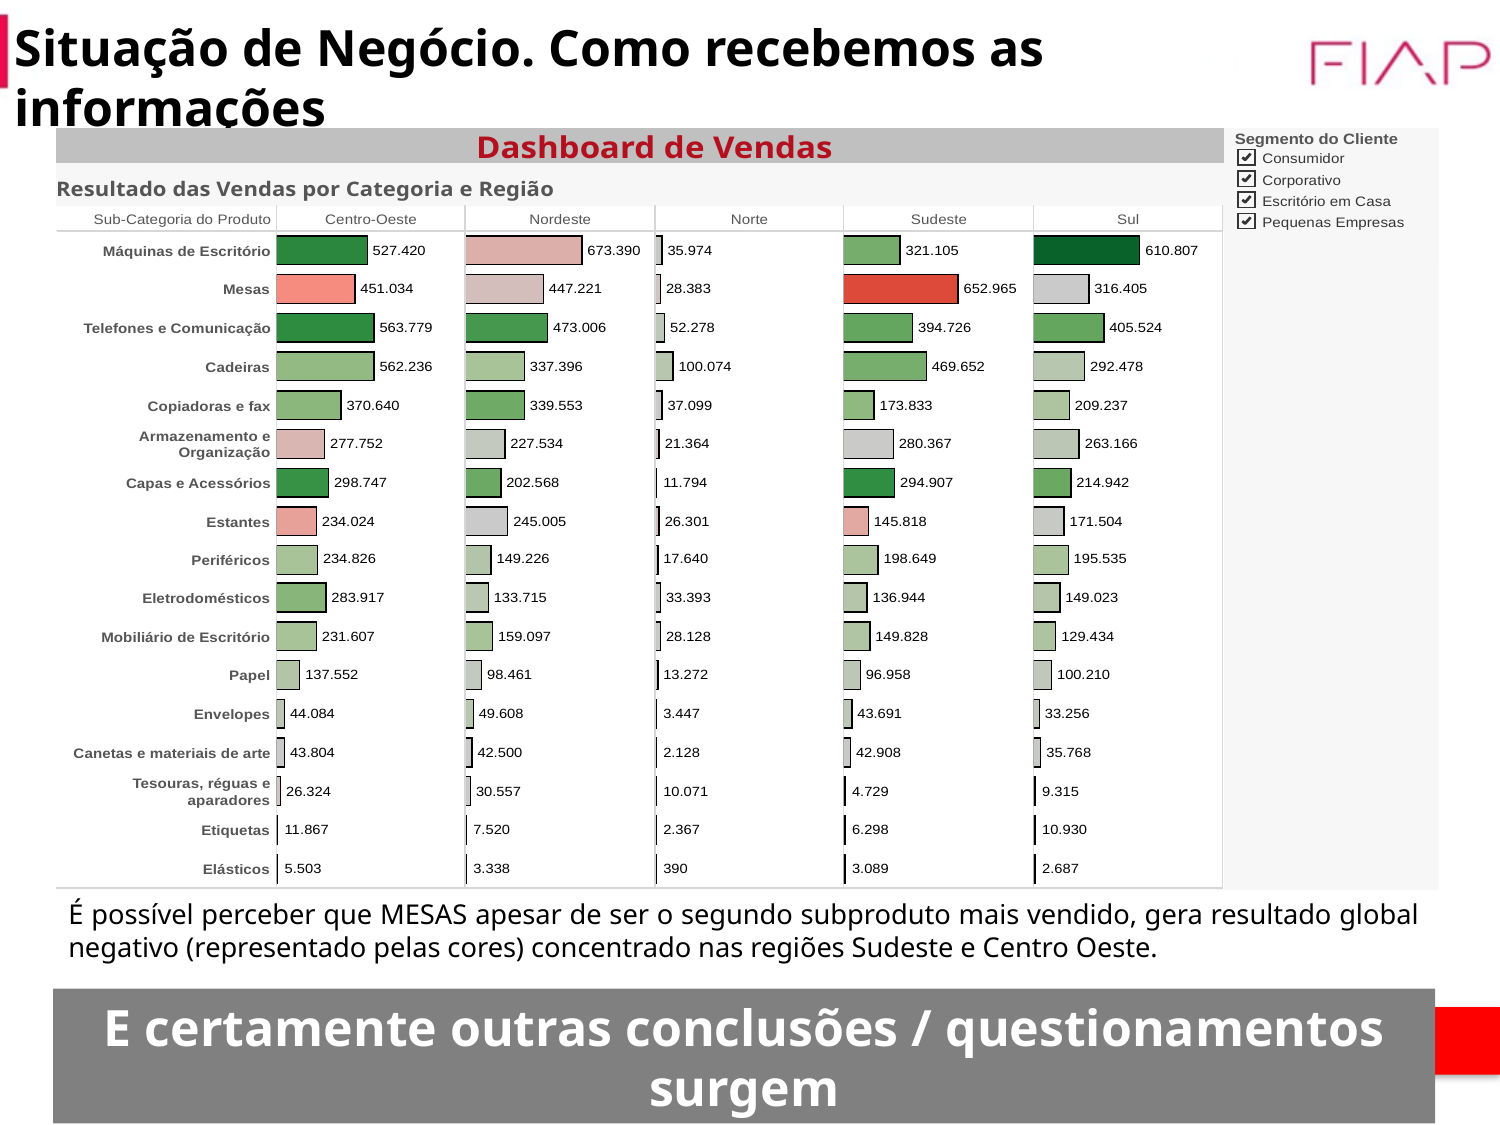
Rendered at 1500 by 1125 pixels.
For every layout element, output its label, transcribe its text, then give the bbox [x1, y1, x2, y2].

list É possível perceber que MESAS apesar de ser o segundo subproduto mais vendido, gera resultado global negativo (representado pelas cores) concentrado nas regiões Sudeste e Centro Oeste. [53, 896, 1436, 988]
picture [0, 0, 1500, 890]
text_box E certamente outras conclusões / questionamentos surgem [53, 988, 1436, 1124]
text_box Situação de Negócio. Como recebemos as informações [0, 9, 1193, 145]
